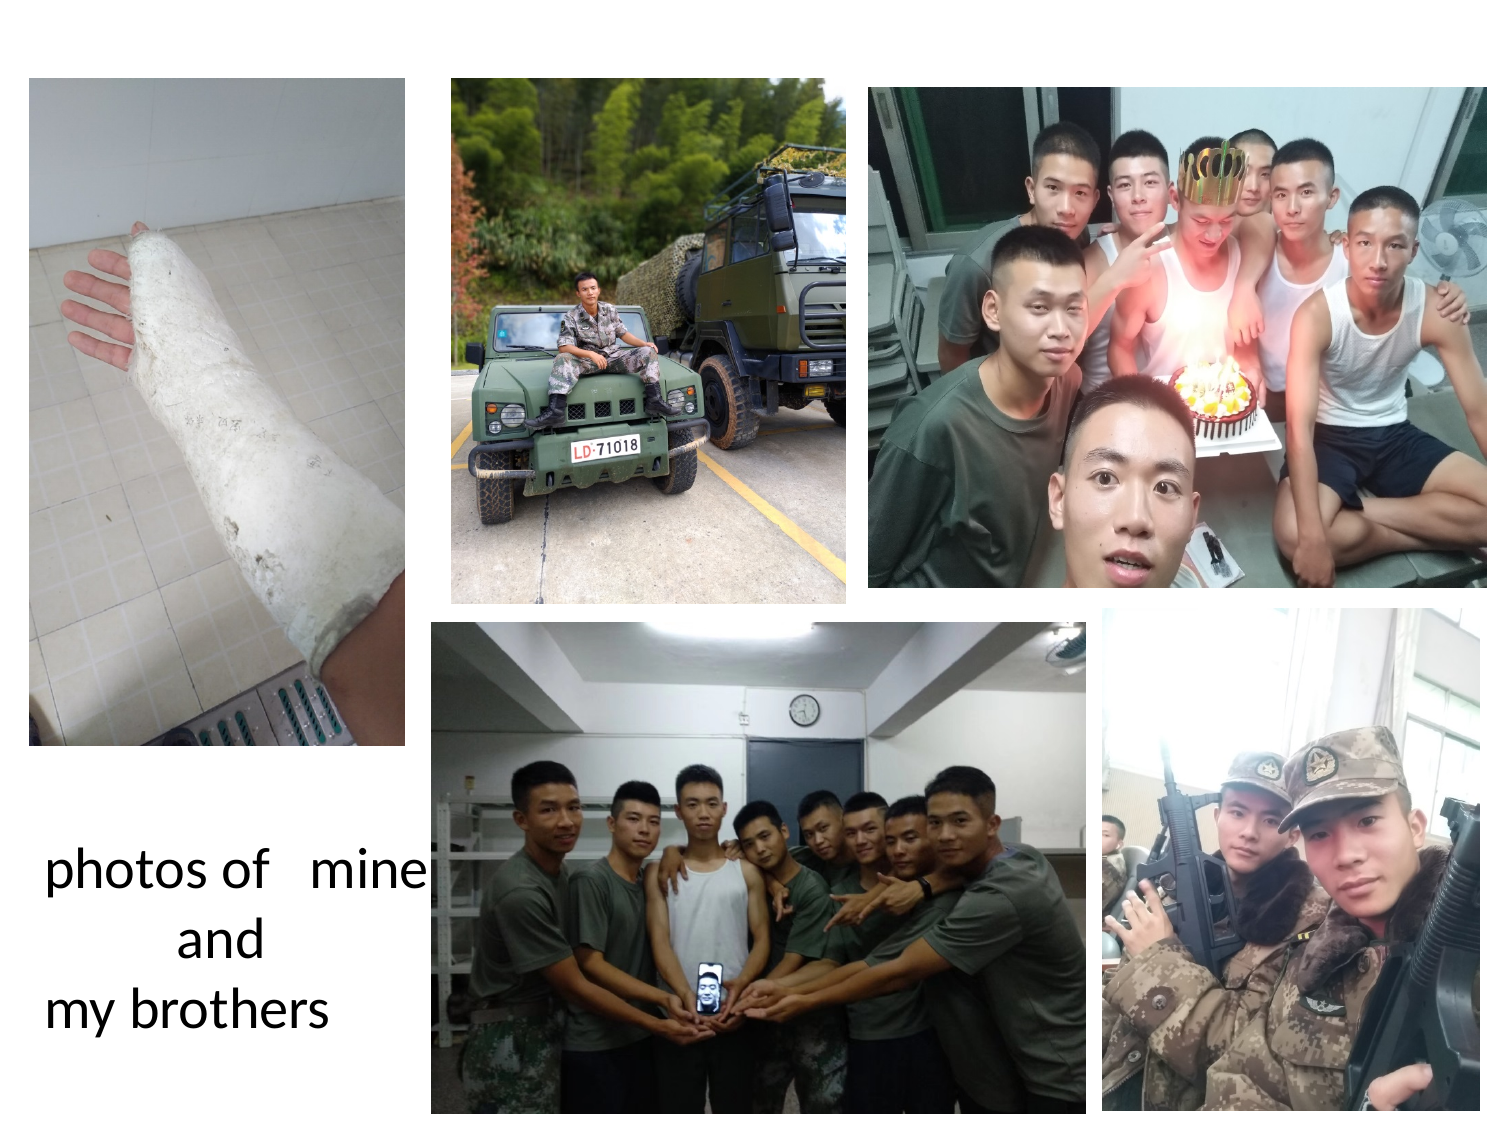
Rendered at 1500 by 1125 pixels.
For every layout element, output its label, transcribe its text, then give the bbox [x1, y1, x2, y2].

picture [29, 77, 406, 746]
picture [430, 622, 1086, 1114]
picture [1102, 608, 1480, 1112]
picture [867, 87, 1488, 589]
text_box photos of mine and my brothers [29, 822, 425, 1047]
picture [450, 77, 846, 605]
